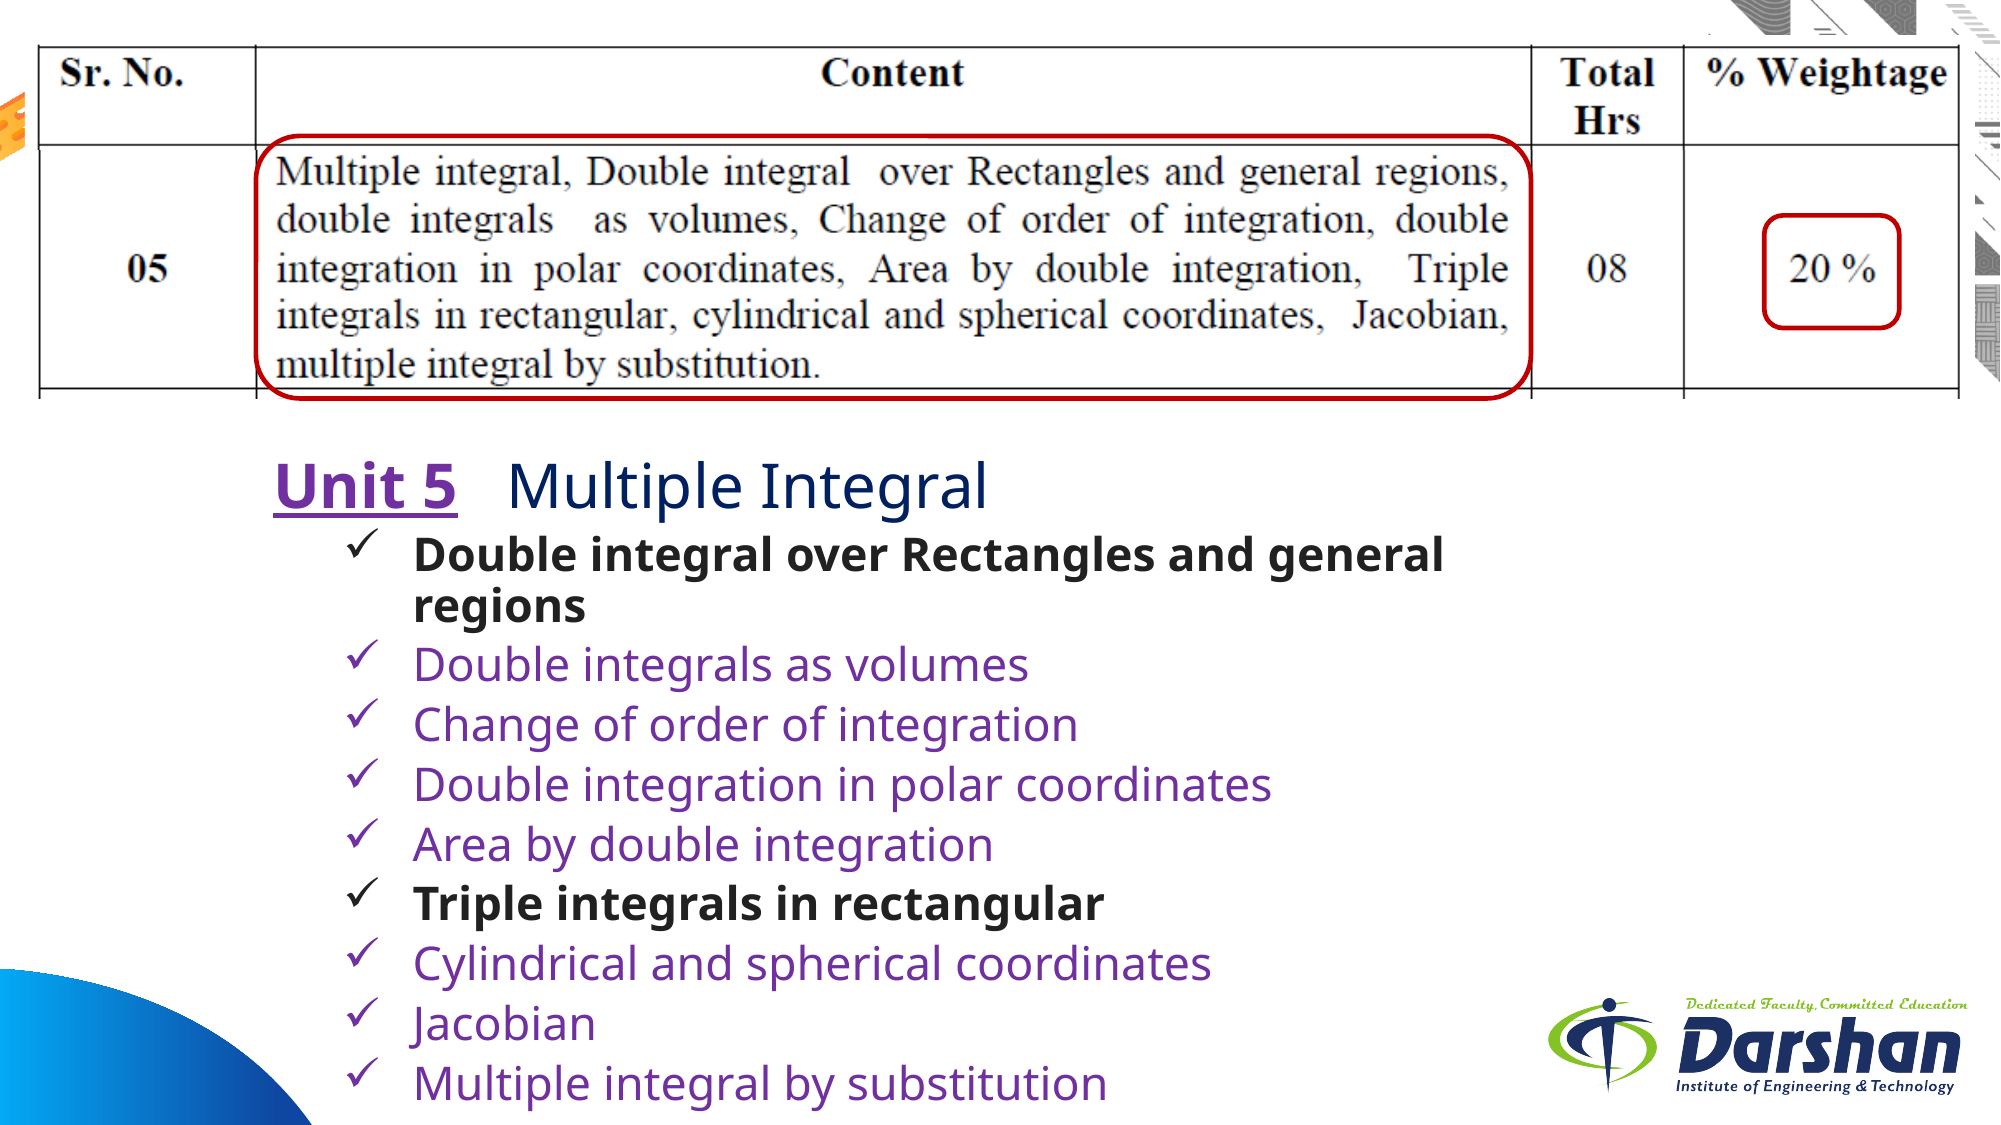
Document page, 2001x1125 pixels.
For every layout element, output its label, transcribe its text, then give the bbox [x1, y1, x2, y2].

list Unit 5 Multiple Integral Double integral over Rectangles and general regions Double integrals as volumes Change of order of integration Double integration in polar coordinates Area by double integration Triple integrals in rectangular Cylindrical and spherical coordinates Jacobian Multiple integral by substitution [258, 447, 1517, 1125]
picture [0, 35, 1975, 399]
picture [1548, 998, 1968, 1095]
